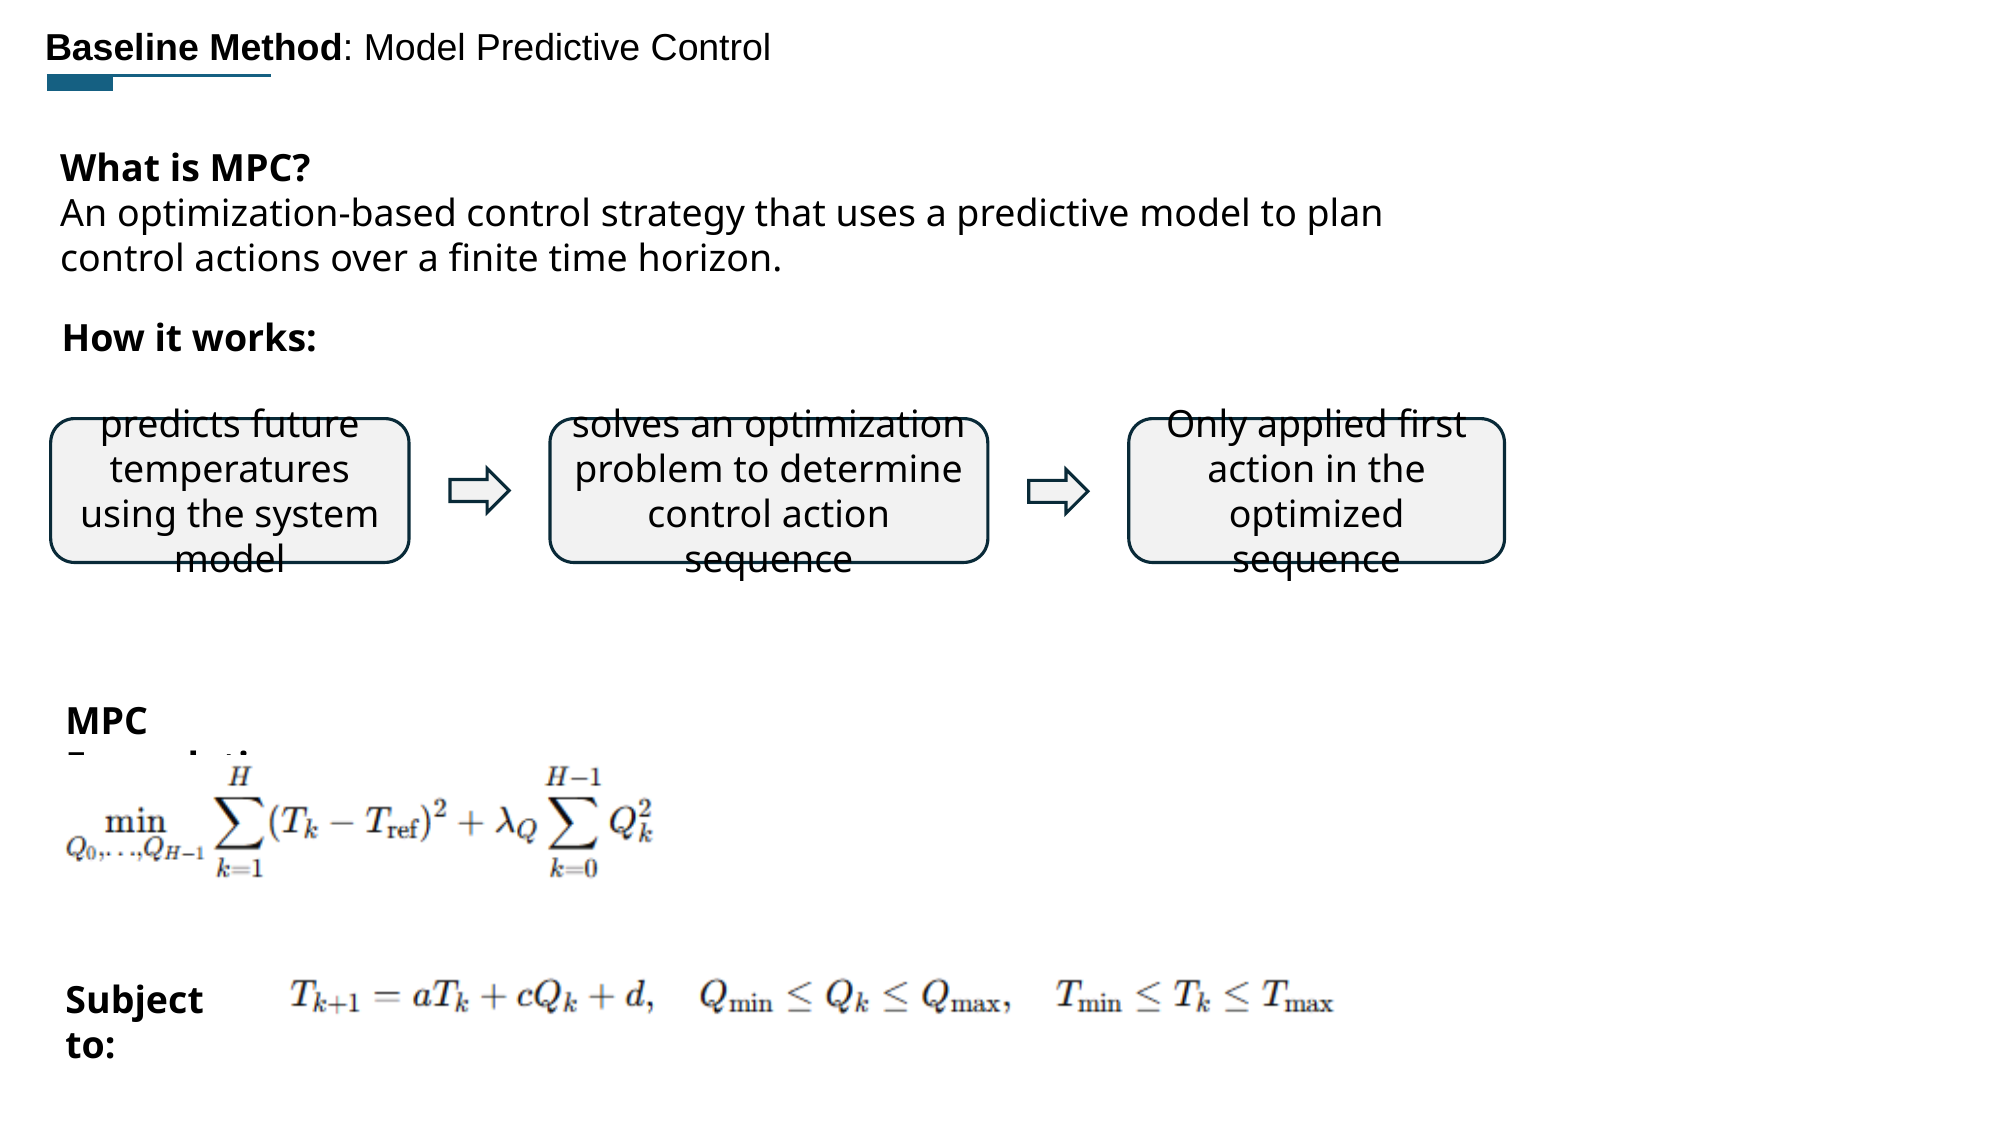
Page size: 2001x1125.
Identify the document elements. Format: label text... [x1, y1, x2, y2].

text_box Subject to: [50, 968, 262, 1074]
text_box [1027, 465, 1091, 518]
text_box [448, 464, 512, 517]
text_box Baseline Method: Model Predictive Control [30, 15, 799, 75]
text_box How it works: [46, 306, 340, 367]
text_box [44, 75, 117, 94]
text_box Only applied first action in the optimized sequence [1127, 417, 1507, 565]
text_box What is MPC? An optimization-based control strategy that uses a predictive model to plan control actions over a finite time horizon. [45, 136, 1513, 286]
picture [50, 755, 693, 890]
picture [282, 947, 1351, 1030]
text_box solves an optimization problem to determine control action sequence [548, 417, 990, 565]
text_box predicts future temperatures using the system model [49, 417, 411, 565]
text_box MPC Formulation: [50, 690, 386, 755]
